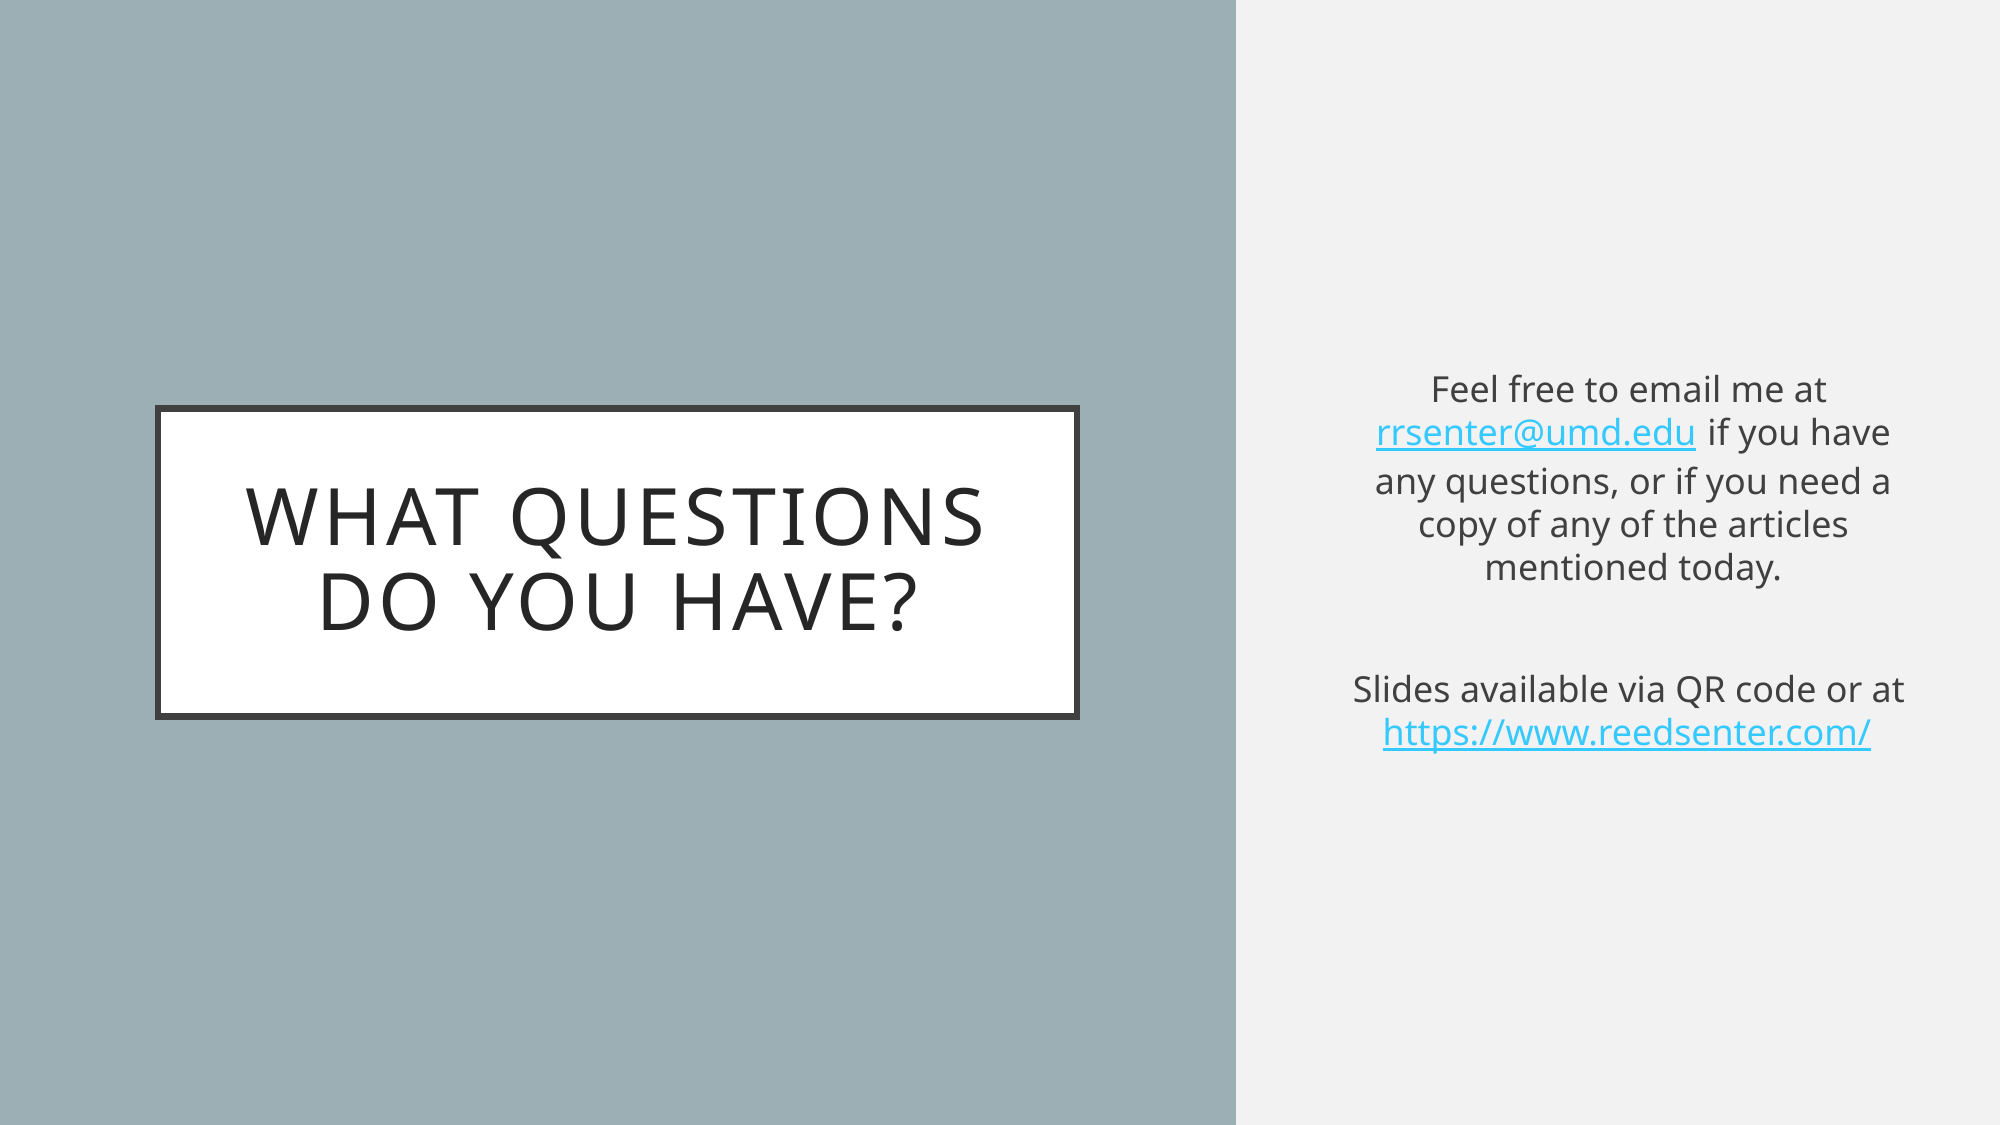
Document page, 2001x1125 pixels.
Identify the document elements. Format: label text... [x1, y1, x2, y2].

title What questions do you have? [155, 405, 1080, 720]
text_box [1235, 0, 2000, 1125]
list Feel free to email me at rrsenter@umd.edu if you have any questions, or if you need a copy of any of the articles mentioned today. Slides available via QR code or at https://www.reedsenter.com/ [1333, 356, 1934, 769]
